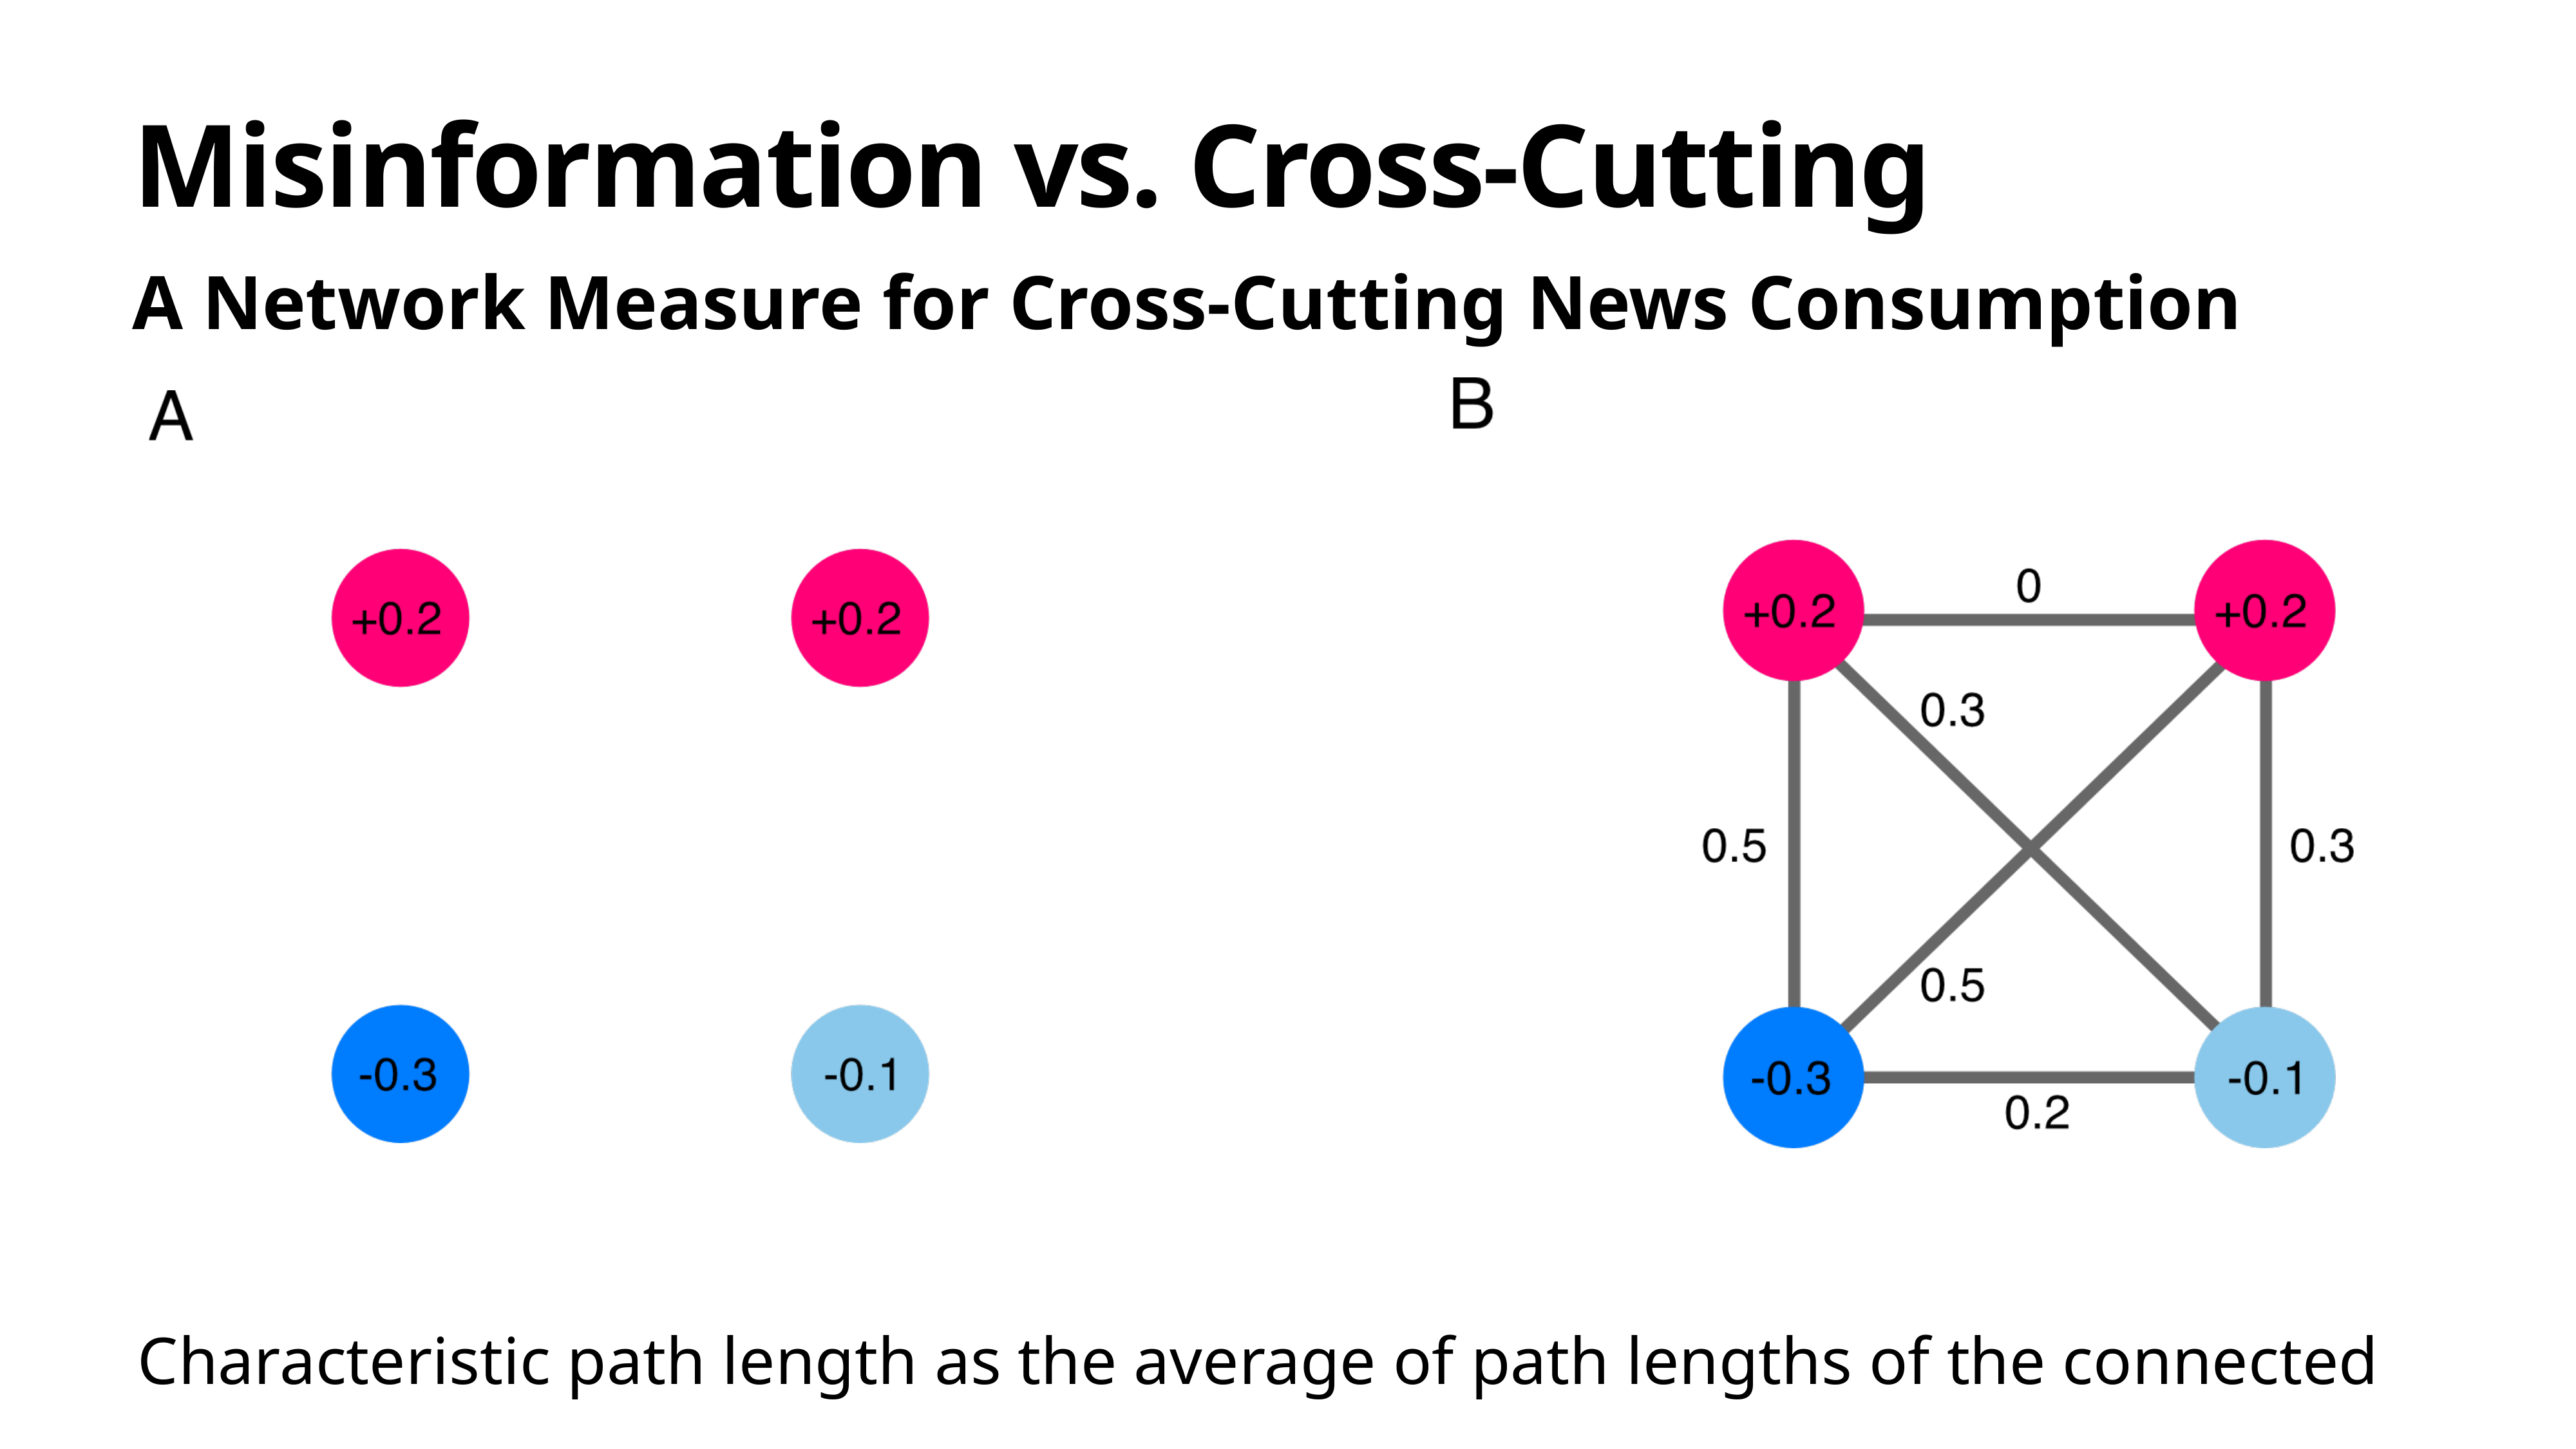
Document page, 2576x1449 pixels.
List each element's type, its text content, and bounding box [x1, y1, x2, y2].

title Misinformation vs. Cross-Cutting [127, 113, 2449, 250]
picture [1439, 377, 2354, 1149]
list Characteristic path length as the average of path lengths of the connected network [132, 1267, 2532, 1368]
picture [149, 390, 959, 1143]
list A Network Measure for Cross-Cutting News Consumption [127, 250, 2449, 350]
